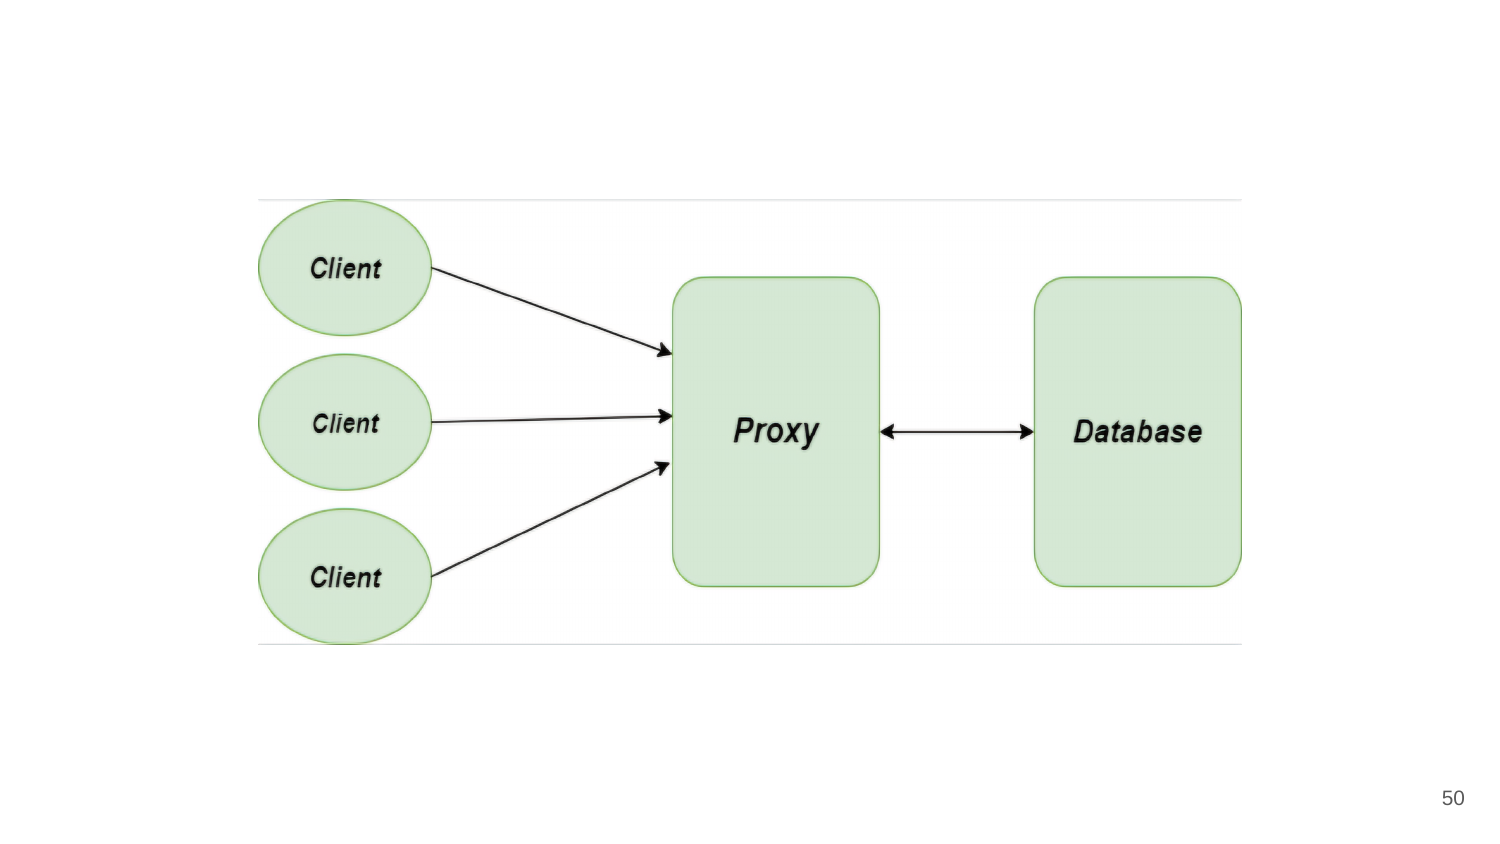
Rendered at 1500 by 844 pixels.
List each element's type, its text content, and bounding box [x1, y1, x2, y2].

picture [258, 198, 1242, 645]
slide_number ‹#› [1389, 764, 1480, 830]
